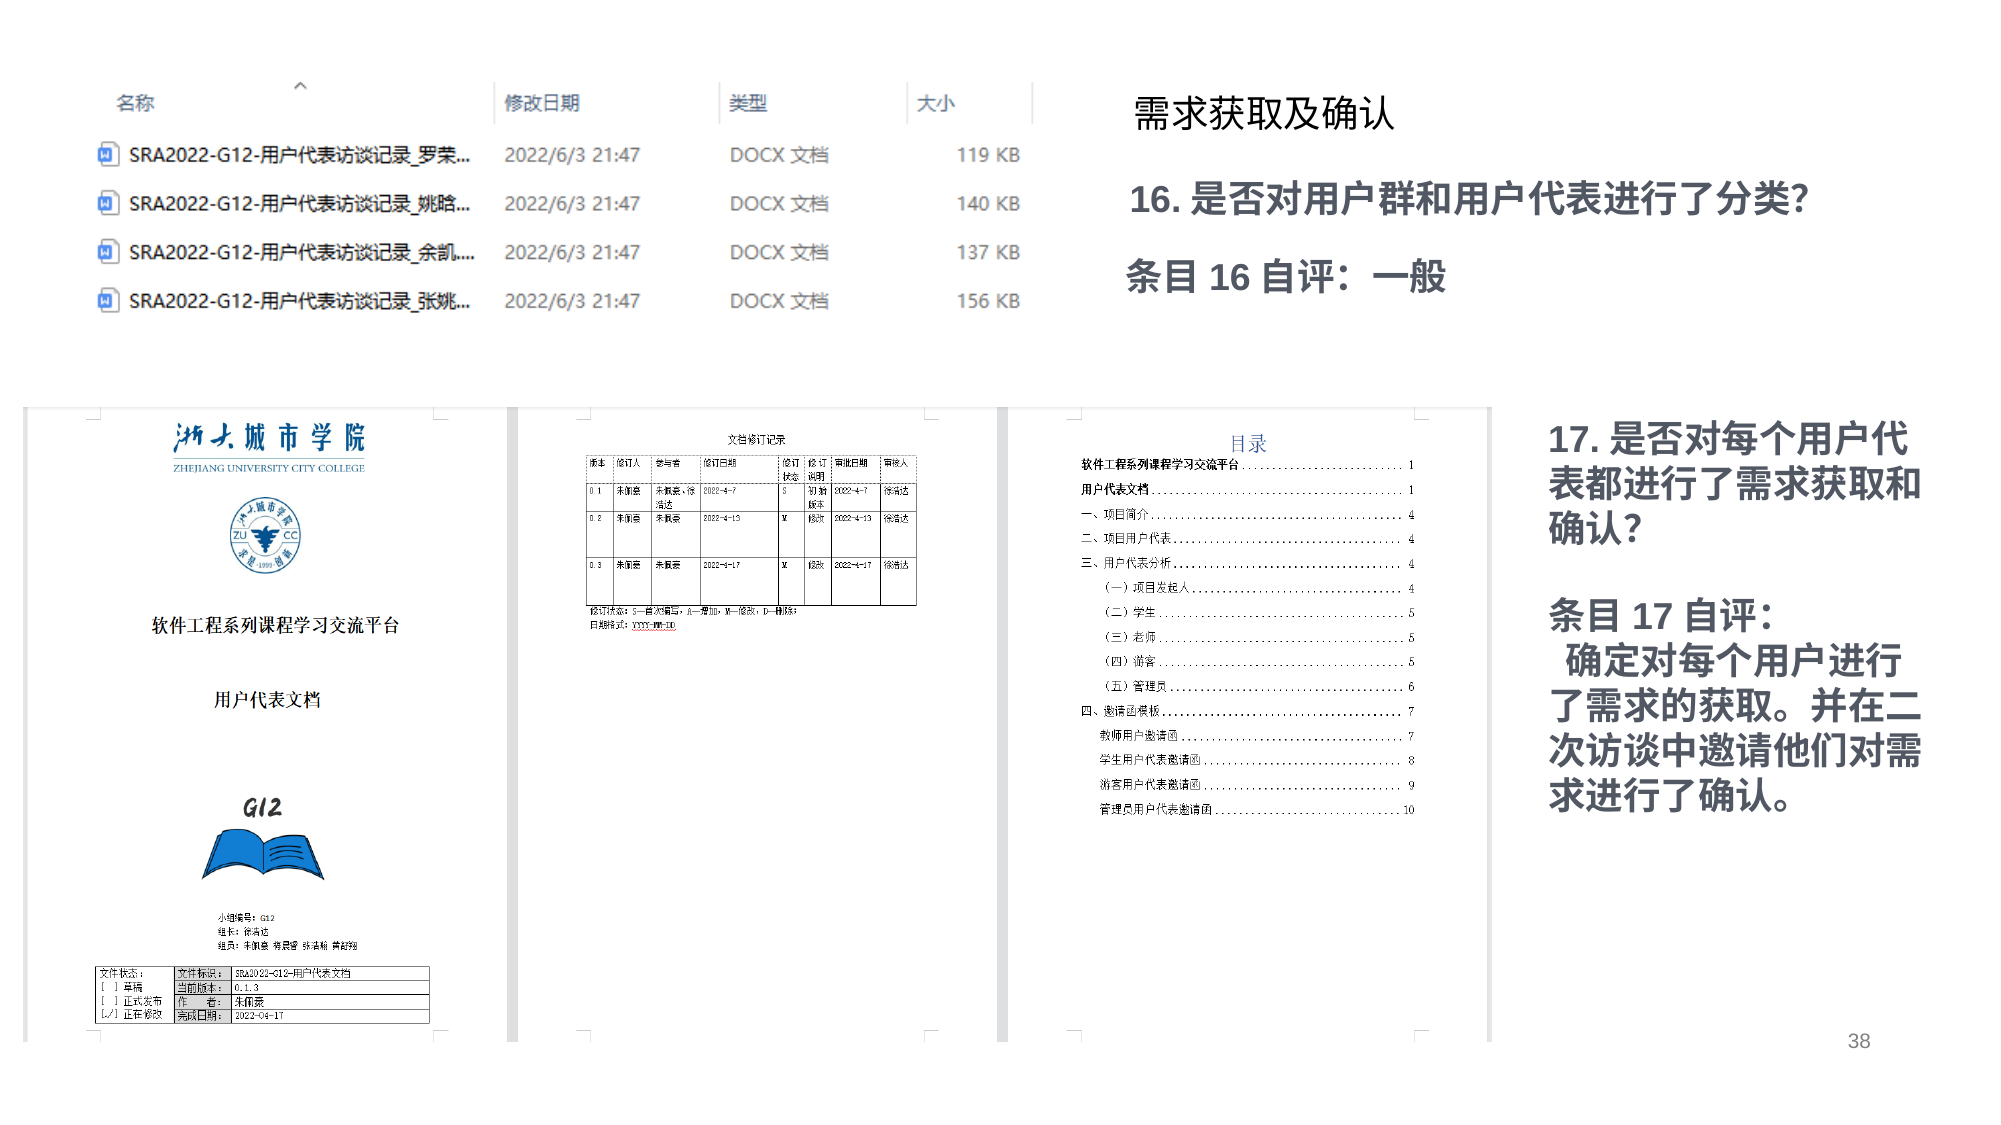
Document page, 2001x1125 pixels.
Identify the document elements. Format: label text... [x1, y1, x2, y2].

picture [23, 407, 1492, 1042]
text_box 需求获取及确认 [1119, 82, 2000, 143]
slide_number 38 [1412, 1022, 1886, 1057]
picture [70, 82, 1074, 349]
text_box 17.是否对每个用户代表都进行了需求获取和确认？ [1533, 407, 1942, 557]
text_box 16.是否对用户群和用户代表进行了分类？ [1114, 167, 1843, 228]
text_box 条目16自评：一般 [1110, 245, 1462, 305]
text_box 条目17自评： 确定对每个用户进行了需求的获取。并在二次访谈中邀请他们对需求进行了确认。 [1533, 584, 1951, 825]
